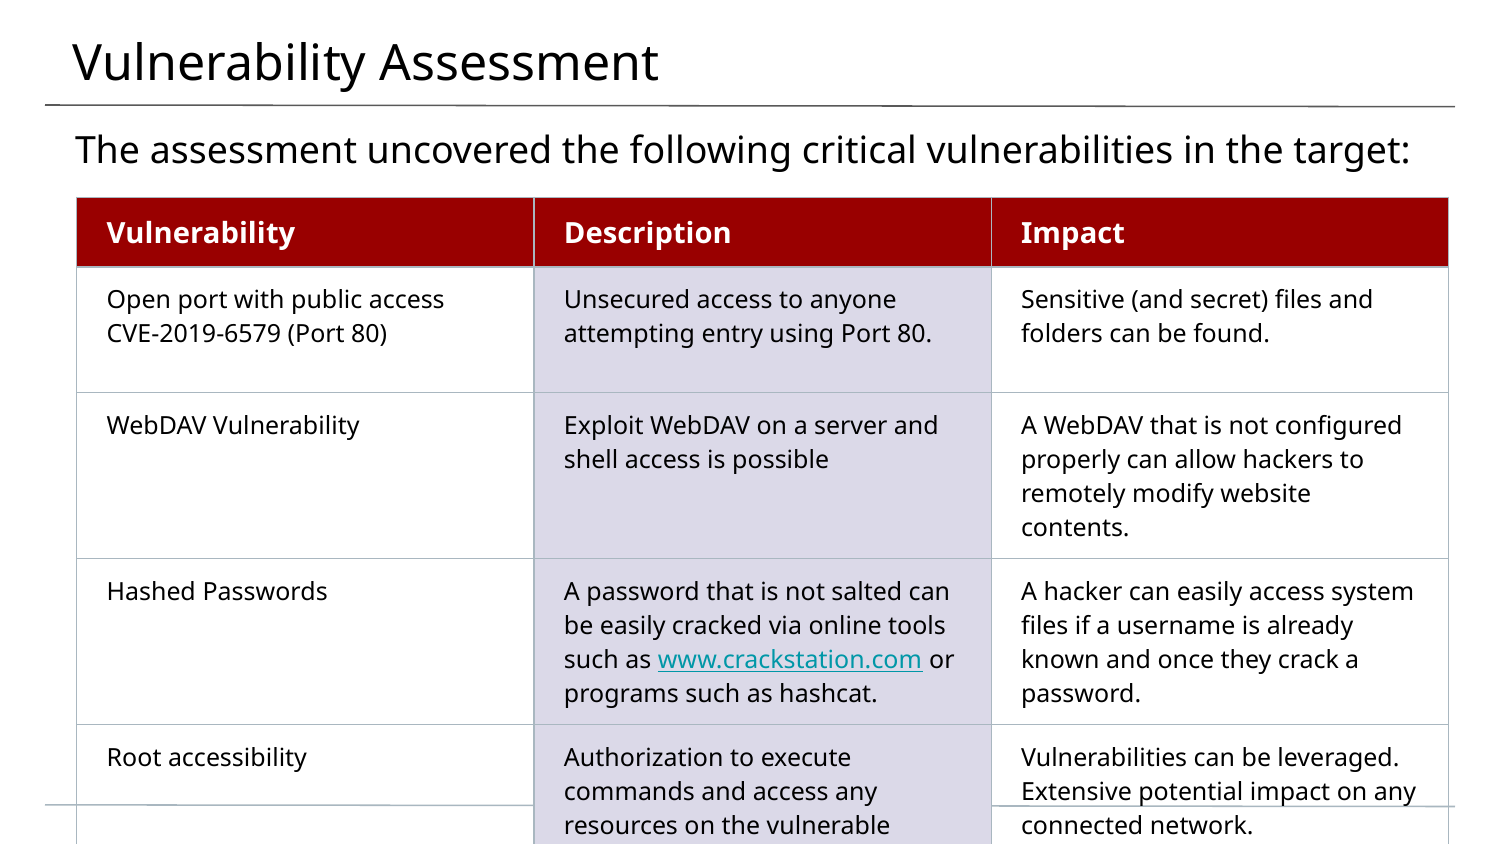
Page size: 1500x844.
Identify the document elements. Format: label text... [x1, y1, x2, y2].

table_header Vulnerability [77, 198, 533, 266]
subtitle The assessment uncovered the following critical vulnerabilities in the target: [0, 110, 1500, 171]
table_cell Exploit WebDAV on a server and shell access is possible [535, 393, 991, 558]
table_cell Hashed Passwords [77, 559, 533, 724]
table_header Description [535, 198, 991, 266]
table_cell A hacker can easily access system files if a username is already known and once they crack a password. [992, 559, 1448, 724]
table_cell A WebDAV that is not configured properly can allow hackers to remotely modify website contents. [992, 393, 1448, 558]
table_cell Vulnerabilities can be leveraged. Extensive potential impact on any connected network. [992, 725, 1448, 844]
table_cell WebDAV Vulnerability [77, 393, 533, 558]
table_cell Unsecured access to anyone attempting entry using Port 80. [535, 268, 991, 392]
table_cell Root accessibility [77, 725, 533, 844]
table_cell A password that is not salted can be easily cracked via online tools such as www.crackstation.com or programs such as hashcat. [535, 559, 991, 724]
table_cell Authorization to execute commands and access any resources on the vulnerable [535, 725, 991, 844]
title Vulnerability Assessment [0, 0, 1500, 88]
table_header Impact [992, 198, 1448, 266]
table_cell Sensitive (and secret) files and folders can be found. [992, 268, 1448, 392]
table_cell Open port with public access CVE-2019-6579 (Port 80) [77, 268, 533, 392]
